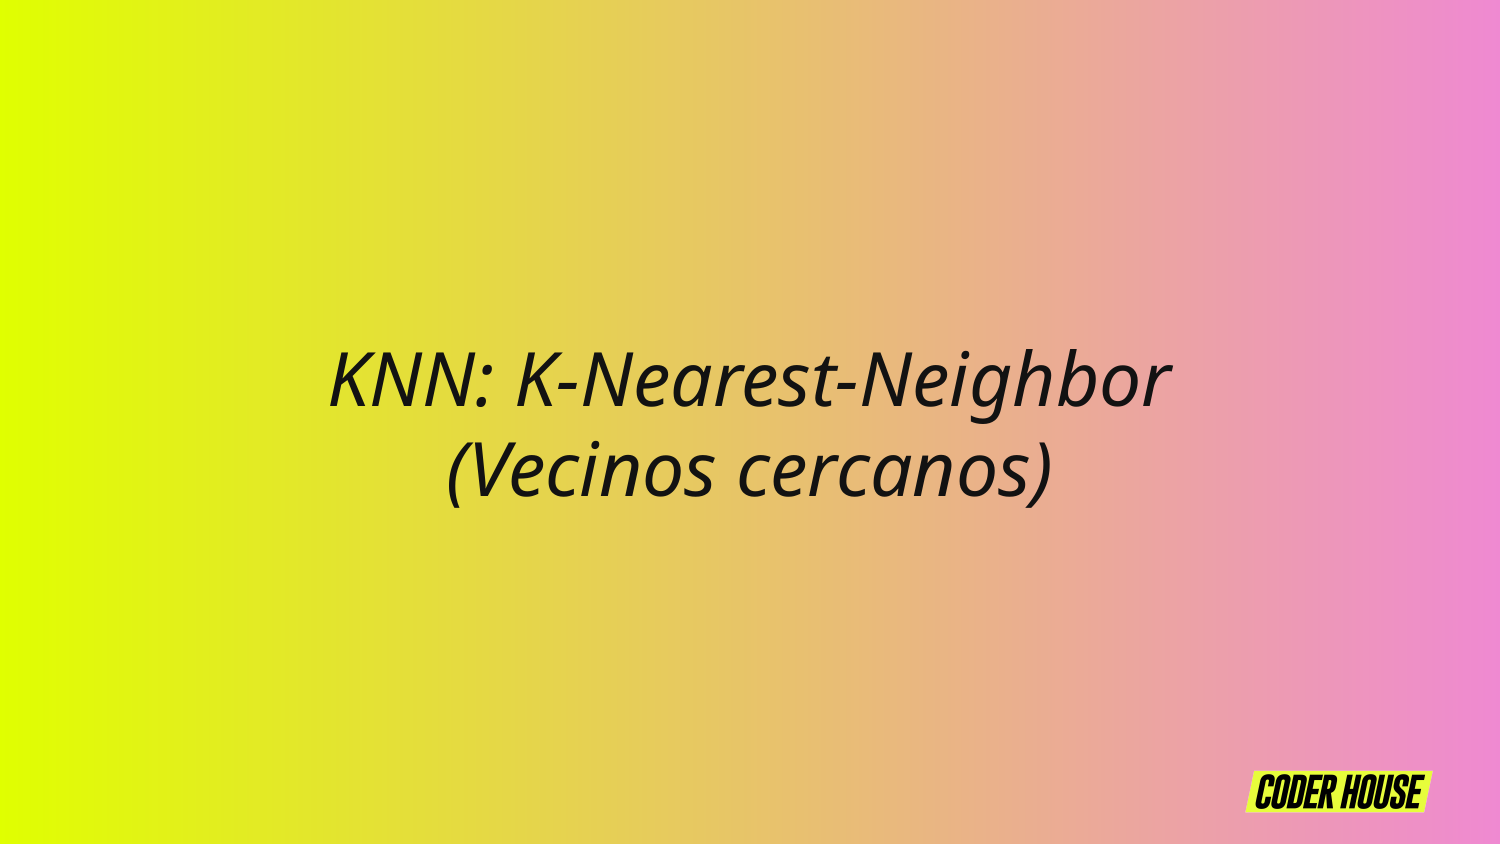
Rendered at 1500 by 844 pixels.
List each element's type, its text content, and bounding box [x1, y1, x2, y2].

picture [1241, 764, 1437, 819]
text_box KNN: K-Nearest-Neighbor (Vecinos cercanos) [229, 340, 1271, 503]
